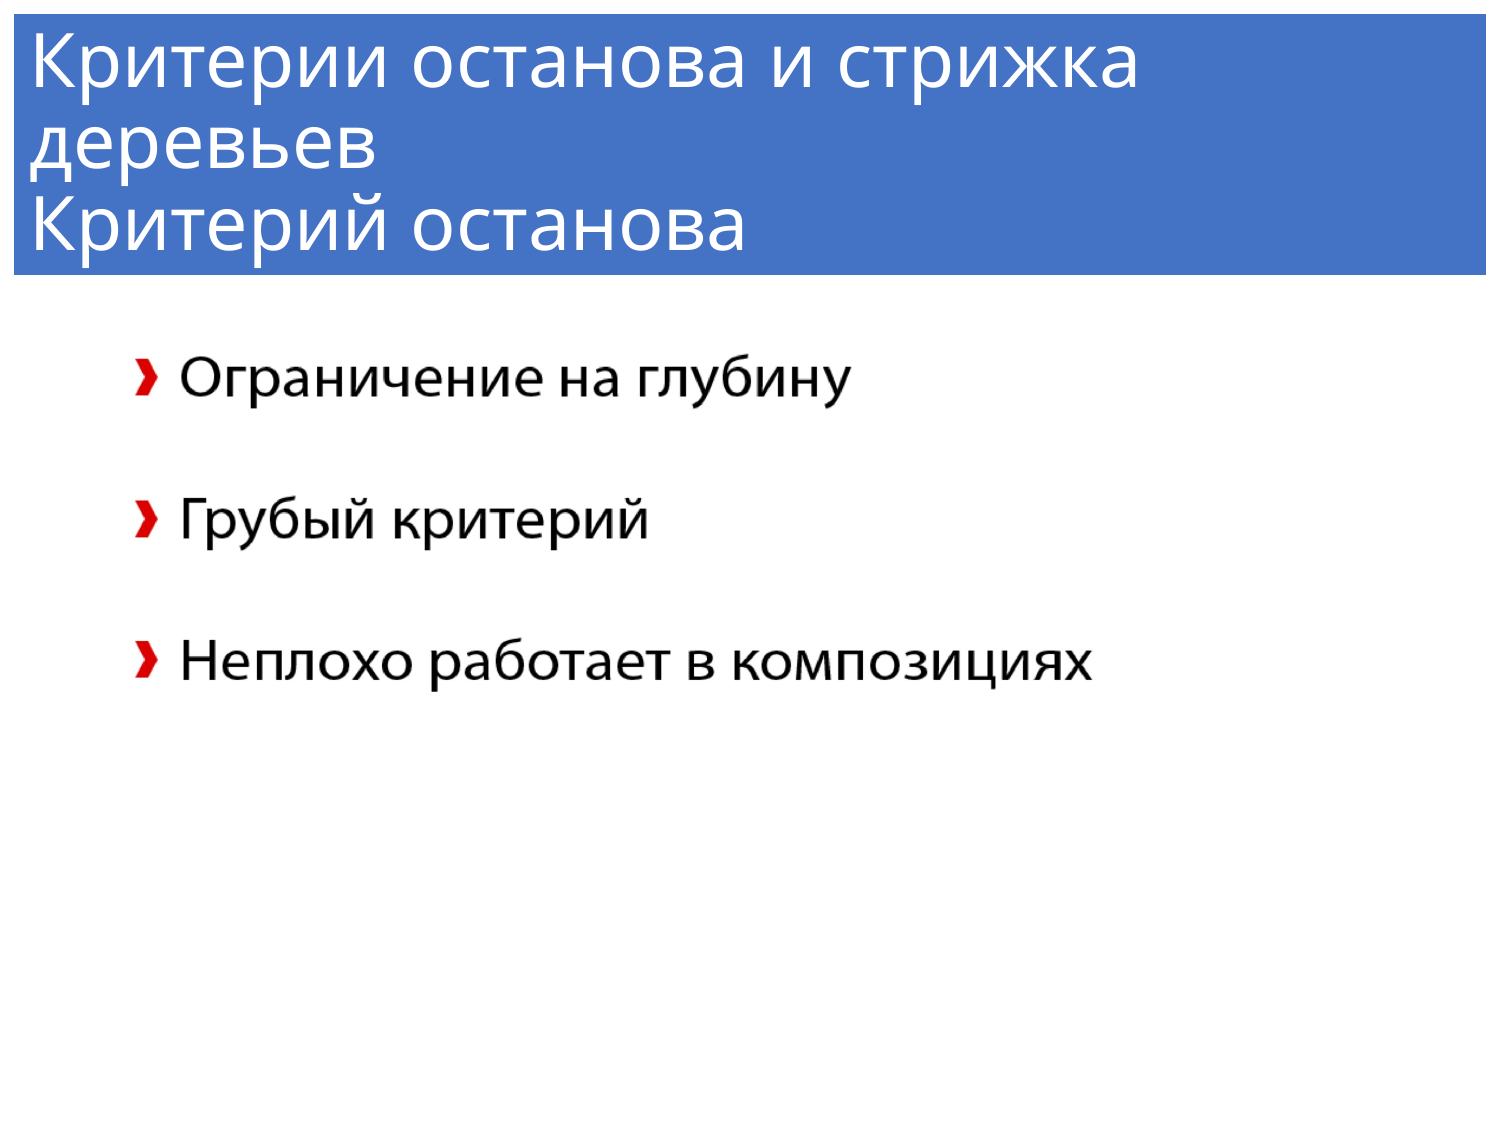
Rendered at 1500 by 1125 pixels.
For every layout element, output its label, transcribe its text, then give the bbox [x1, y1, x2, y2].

title Критерии останова и стрижка деревьев Критерий останова [14, 14, 1486, 275]
picture [117, 295, 1402, 1111]
